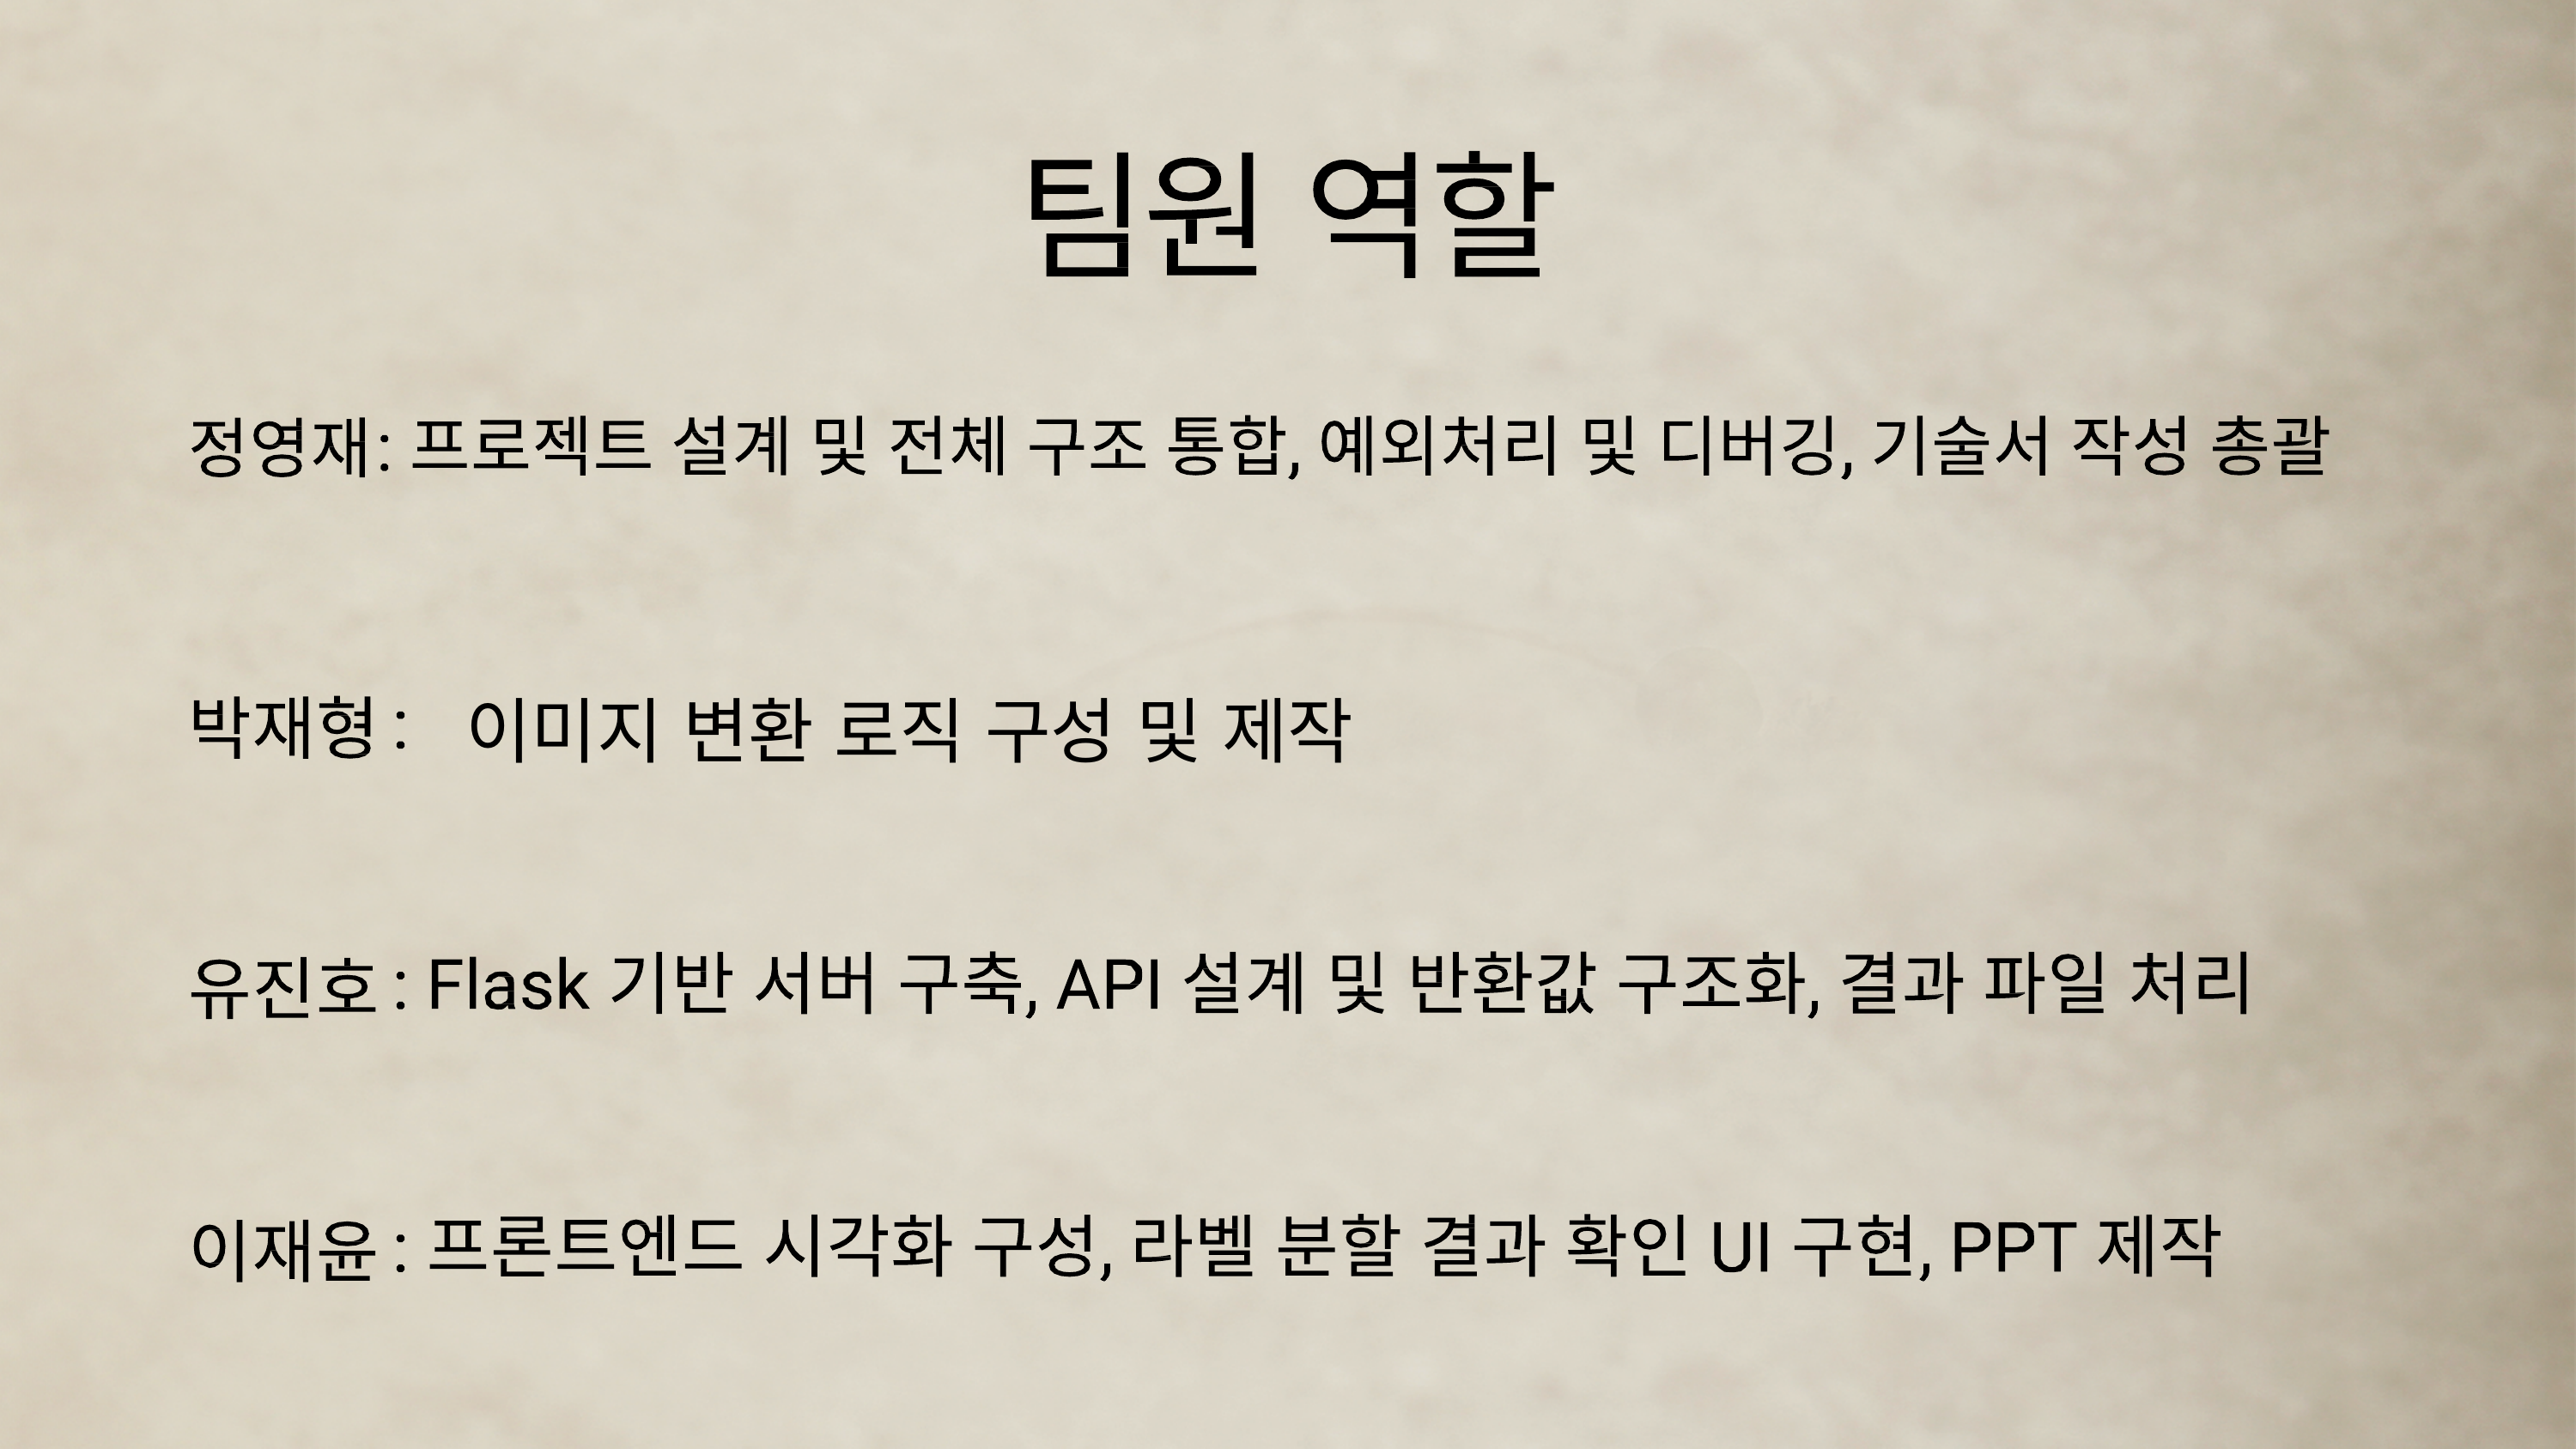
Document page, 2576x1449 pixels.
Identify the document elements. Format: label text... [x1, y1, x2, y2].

text_box [1874, 421, 1905, 464]
text_box [545, 454, 586, 476]
text_box [684, 1264, 742, 1269]
text_box [1374, 951, 1381, 988]
text_box [1169, 417, 1224, 452]
text_box [1031, 160, 1104, 220]
text_box [236, 1220, 243, 1282]
text_box [493, 1216, 550, 1255]
text_box [816, 419, 845, 445]
text_box [1568, 1227, 1608, 1255]
text_box [2277, 419, 2307, 438]
text_box [396, 1234, 405, 1243]
text_box [484, 971, 516, 1010]
text_box [193, 700, 223, 731]
text_box [191, 992, 248, 1020]
text_box [396, 711, 405, 719]
text_box [266, 997, 308, 1018]
text_box [1523, 151, 1554, 221]
text_box [865, 951, 872, 974]
text_box [735, 417, 775, 473]
text_box [837, 1253, 879, 1277]
text_box [1200, 1218, 1238, 1247]
text_box [262, 454, 302, 478]
text_box [1285, 1216, 1328, 1242]
text_box [2213, 439, 2267, 452]
text_box [894, 1215, 932, 1228]
text_box [1625, 415, 1631, 451]
text_box [2215, 415, 2264, 443]
text_box [1723, 420, 1771, 476]
text_box [1765, 415, 1771, 437]
text_box [1332, 955, 1362, 982]
text_box [289, 1219, 309, 1282]
text_box [622, 1216, 662, 1260]
text_box [2198, 957, 2236, 999]
text_box [2170, 1255, 2212, 1277]
text_box [766, 1220, 805, 1264]
text_box [1434, 1249, 1477, 1276]
text_box [522, 971, 552, 1010]
text_box [611, 958, 644, 1003]
text_box [1425, 415, 1431, 476]
text_box [396, 741, 405, 749]
text_box [313, 424, 344, 465]
text_box [1893, 1215, 1910, 1263]
text_box [1714, 1222, 1751, 1273]
text_box [596, 463, 651, 468]
text_box [1330, 233, 1416, 278]
text_box [2219, 455, 2261, 476]
text_box [396, 1264, 405, 1272]
text_box [2205, 1215, 2221, 1252]
text_box [1791, 452, 1832, 476]
text_box [1437, 150, 1512, 173]
text_box [2135, 419, 2171, 451]
text_box [2061, 986, 2104, 1014]
text_box [997, 415, 1003, 476]
text_box [1453, 951, 1468, 998]
text_box [1321, 416, 1360, 473]
text_box [1443, 416, 1479, 464]
text_box [781, 415, 787, 476]
text_box [872, 1214, 888, 1252]
text_box [2026, 415, 2045, 476]
text_box [1216, 152, 1254, 248]
text_box [1208, 1250, 1253, 1276]
text_box [756, 956, 794, 1001]
text_box [1091, 448, 1145, 468]
text_box [431, 959, 463, 1009]
text_box [193, 1224, 226, 1269]
text_box [289, 696, 309, 759]
text_box [1030, 419, 1084, 476]
text_box [329, 737, 371, 759]
text_box [197, 959, 241, 987]
text_box [1248, 953, 1289, 1011]
text_box [1038, 1218, 1076, 1251]
text_box [2240, 951, 2247, 1015]
text_box [1048, 1253, 1091, 1277]
text_box [2163, 951, 2183, 1015]
text_box [380, 434, 389, 443]
text_box [417, 421, 462, 452]
text_box [668, 1215, 674, 1262]
text_box [1954, 1222, 1990, 1272]
text_box [1852, 986, 1895, 1014]
text_box [1093, 421, 1143, 452]
text_box [2038, 1222, 2077, 1272]
text_box [2098, 1222, 2131, 1264]
text_box [2281, 450, 2324, 476]
text_box [557, 1264, 615, 1270]
text_box [346, 417, 365, 478]
text_box [2162, 1219, 2200, 1252]
text_box [1935, 440, 1990, 476]
text_box [256, 961, 294, 995]
text_box [1071, 1215, 1091, 1252]
text_box [901, 955, 957, 1015]
text_box [820, 448, 866, 476]
text_box [1295, 951, 1302, 1015]
text_box [1575, 1259, 1617, 1277]
text_box [822, 956, 872, 1015]
text_box [1842, 951, 1893, 985]
text_box [603, 421, 645, 452]
text_box [1232, 1216, 1238, 1228]
text_box [922, 415, 940, 460]
text_box [396, 972, 405, 979]
text_box [1538, 955, 1570, 986]
text_box [704, 415, 724, 447]
text_box [1475, 951, 1511, 962]
text_box [677, 955, 707, 987]
text_box [633, 1255, 676, 1276]
text_box [319, 1251, 376, 1269]
text_box [829, 1218, 862, 1251]
text_box [222, 417, 241, 454]
text_box [1167, 238, 1257, 276]
text_box [1862, 1230, 1891, 1254]
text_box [1746, 951, 1818, 1019]
text_box [1619, 955, 1676, 1015]
text_box [1351, 1252, 1394, 1276]
text_box [470, 956, 477, 1009]
text_box [787, 951, 807, 1015]
text_box [1998, 1222, 2034, 1272]
text_box [684, 449, 726, 475]
text_box [1337, 985, 1384, 1014]
text_box [200, 455, 241, 478]
text_box [717, 951, 732, 998]
text_box [1516, 951, 1532, 1001]
text_box [1490, 1221, 1522, 1250]
text_box [1580, 951, 1596, 986]
text_box [1483, 997, 1525, 1013]
text_box [1151, 959, 1157, 1009]
text_box [1704, 415, 1710, 476]
text_box [1548, 415, 1554, 476]
text_box [1508, 421, 1544, 462]
text_box [1176, 1214, 1192, 1277]
text_box [559, 416, 574, 452]
text_box [2273, 430, 2312, 446]
text_box [902, 455, 942, 475]
text_box [322, 711, 351, 735]
text_box [1116, 152, 1128, 227]
text_box [325, 1221, 369, 1246]
text_box [1135, 1220, 1171, 1263]
text_box [1683, 985, 1740, 1006]
text_box [1175, 456, 1217, 476]
text_box [1285, 1258, 1329, 1276]
text_box [301, 956, 307, 1003]
text_box [1473, 415, 1493, 476]
text_box [1917, 415, 1923, 476]
text_box [1056, 959, 1101, 1009]
text_box [1455, 227, 1540, 277]
text_box [1826, 415, 1832, 452]
text_box [1413, 955, 1443, 987]
text_box [890, 420, 927, 452]
text_box [199, 737, 240, 759]
text_box [1148, 207, 1232, 244]
text_box [434, 1221, 482, 1252]
text_box [1106, 959, 1143, 1009]
text_box [1424, 1214, 1475, 1248]
text_box [1985, 958, 2026, 999]
text_box [412, 463, 467, 468]
text_box [684, 992, 726, 1013]
text_box [1158, 157, 1222, 202]
text_box [2144, 452, 2184, 476]
text_box [1473, 964, 1514, 994]
text_box [1664, 421, 1698, 461]
text_box [1486, 1239, 1526, 1264]
text_box [1589, 448, 1635, 476]
text_box [1633, 1219, 1667, 1250]
text_box [1346, 1227, 1376, 1248]
text_box [1686, 957, 1737, 989]
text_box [1230, 415, 1298, 481]
text_box [1858, 1214, 1893, 1228]
text_box [2081, 454, 2121, 476]
text_box [396, 1001, 405, 1009]
text_box [1278, 1247, 1335, 1264]
text_box [951, 417, 983, 464]
text_box [2131, 953, 2169, 1003]
text_box [253, 417, 302, 453]
text_box [1419, 992, 1461, 1013]
text_box [1384, 1214, 1400, 1249]
text_box [321, 957, 373, 971]
text_box [1216, 951, 1236, 985]
text_box [2166, 415, 2184, 452]
text_box [1366, 415, 1372, 476]
text_box 이미지 변환 로직 구성 및 제작 [453, 679, 1367, 779]
text_box [501, 1258, 544, 1276]
text_box [564, 1220, 608, 1253]
text_box [656, 951, 662, 1015]
text_box [1760, 1222, 1768, 1272]
text_box [2146, 1214, 2153, 1277]
text_box [2051, 954, 2084, 982]
text_box [2073, 420, 2109, 451]
text_box [1244, 1215, 1250, 1248]
text_box [1528, 1214, 1546, 1277]
text_box [380, 464, 389, 471]
text_box [1908, 958, 1940, 987]
text_box [191, 421, 227, 453]
text_box [1382, 419, 1423, 463]
text_box [1869, 1258, 1911, 1276]
text_box [893, 1230, 933, 1265]
text_box [559, 956, 591, 1009]
text_box [2028, 951, 2045, 1015]
text_box [976, 416, 991, 473]
text_box [692, 1220, 736, 1250]
text_box [1046, 233, 1128, 277]
text_box [1794, 1218, 1851, 1277]
text_box [319, 974, 376, 1012]
text_box [429, 1264, 487, 1270]
text_box [811, 1214, 817, 1277]
text_box [1313, 152, 1416, 227]
text_box [2123, 1216, 2140, 1274]
text_box [2114, 415, 2129, 452]
text_box [580, 415, 586, 452]
text_box [1195, 986, 1238, 1014]
text_box [856, 415, 862, 451]
text_box [1443, 178, 1505, 220]
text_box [964, 951, 1036, 1019]
text_box [473, 420, 529, 469]
text_box [936, 1214, 952, 1277]
text_box [1677, 1215, 1684, 1260]
text_box [975, 1218, 1032, 1277]
text_box [1996, 421, 2032, 464]
text_box [325, 1263, 370, 1281]
text_box [1643, 1255, 1686, 1276]
text_box [1342, 1214, 1380, 1225]
text_box [319, 695, 355, 708]
text_box [254, 1227, 288, 1270]
picture [0, 0, 2576, 1449]
text_box [1184, 954, 1221, 985]
text_box [1545, 988, 1594, 1014]
text_box [1569, 1214, 1606, 1225]
text_box [1905, 976, 1944, 1001]
text_box [1947, 951, 1964, 1015]
text_box [2315, 415, 2330, 448]
text_box [2095, 951, 2102, 984]
text_box [234, 696, 249, 735]
text_box [1937, 415, 1986, 437]
text_box [1783, 420, 1814, 452]
text_box [354, 696, 371, 737]
text_box [1585, 419, 1614, 445]
text_box [254, 703, 288, 746]
text_box [673, 417, 709, 447]
text_box [535, 420, 565, 452]
text_box [1611, 1214, 1626, 1257]
